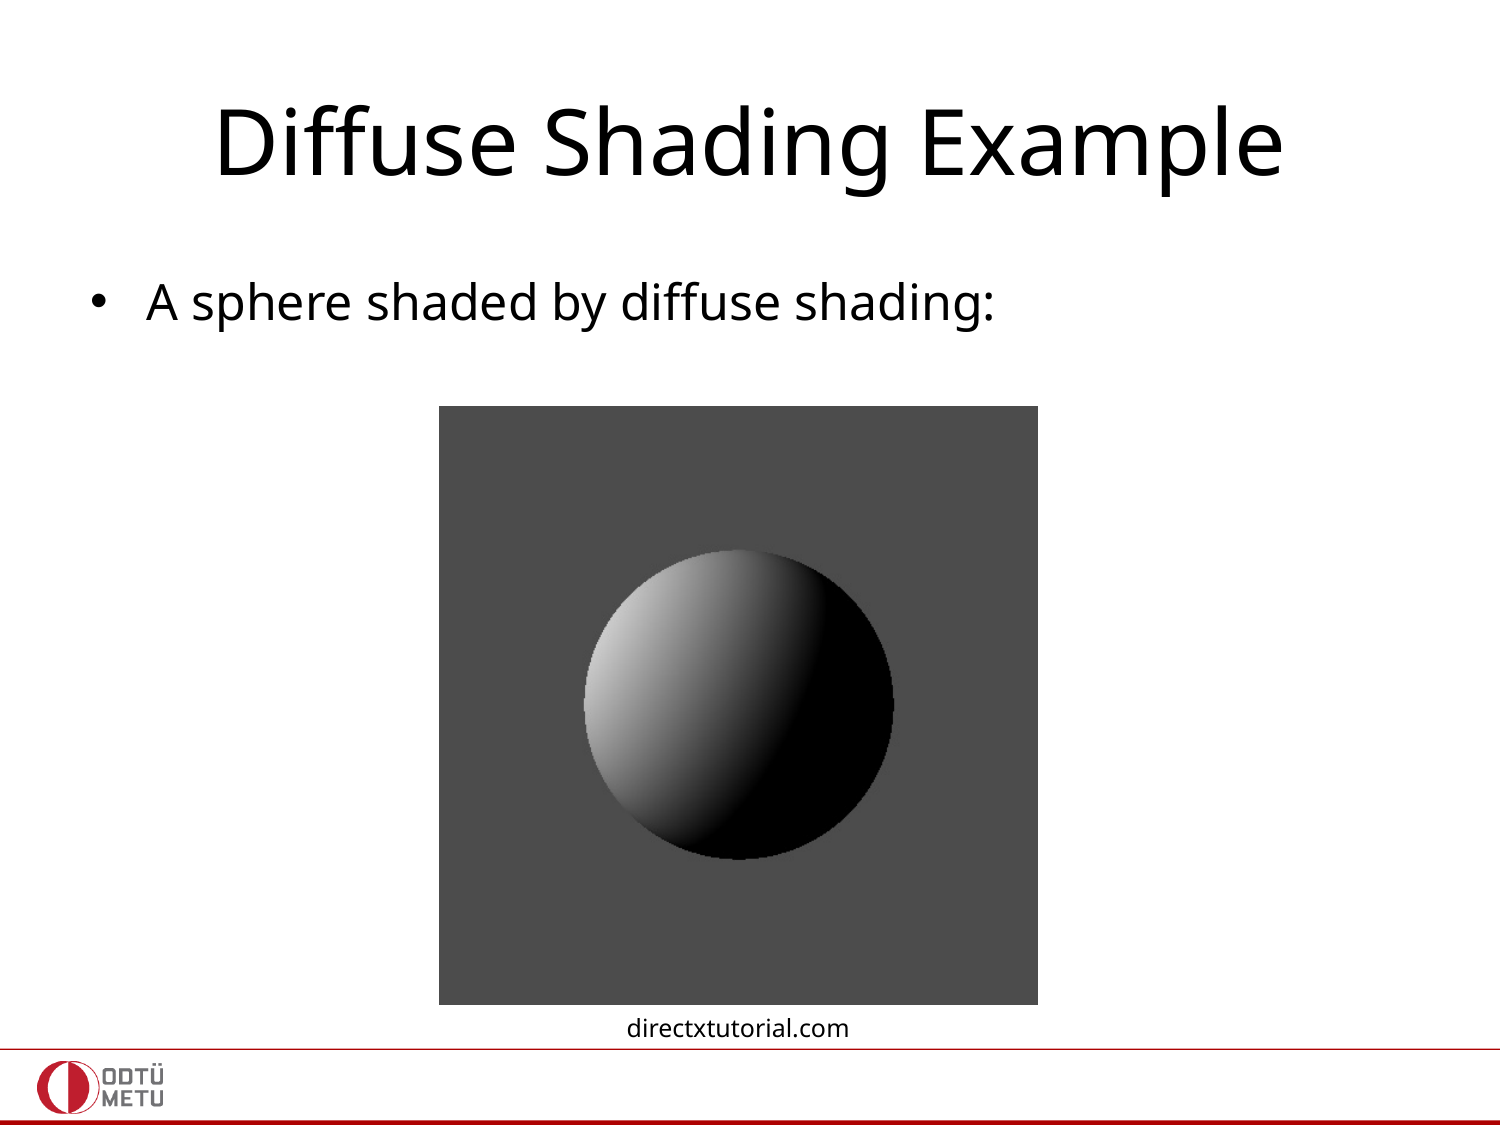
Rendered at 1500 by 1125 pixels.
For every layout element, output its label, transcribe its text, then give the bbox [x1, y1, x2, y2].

picture [439, 406, 1038, 1006]
text_box directxtutorial.com [611, 1013, 865, 1050]
list A sphere shaded by diffuse shading: [75, 262, 1425, 1005]
title Diffuse Shading Example [75, 45, 1425, 233]
picture [37, 1061, 163, 1114]
